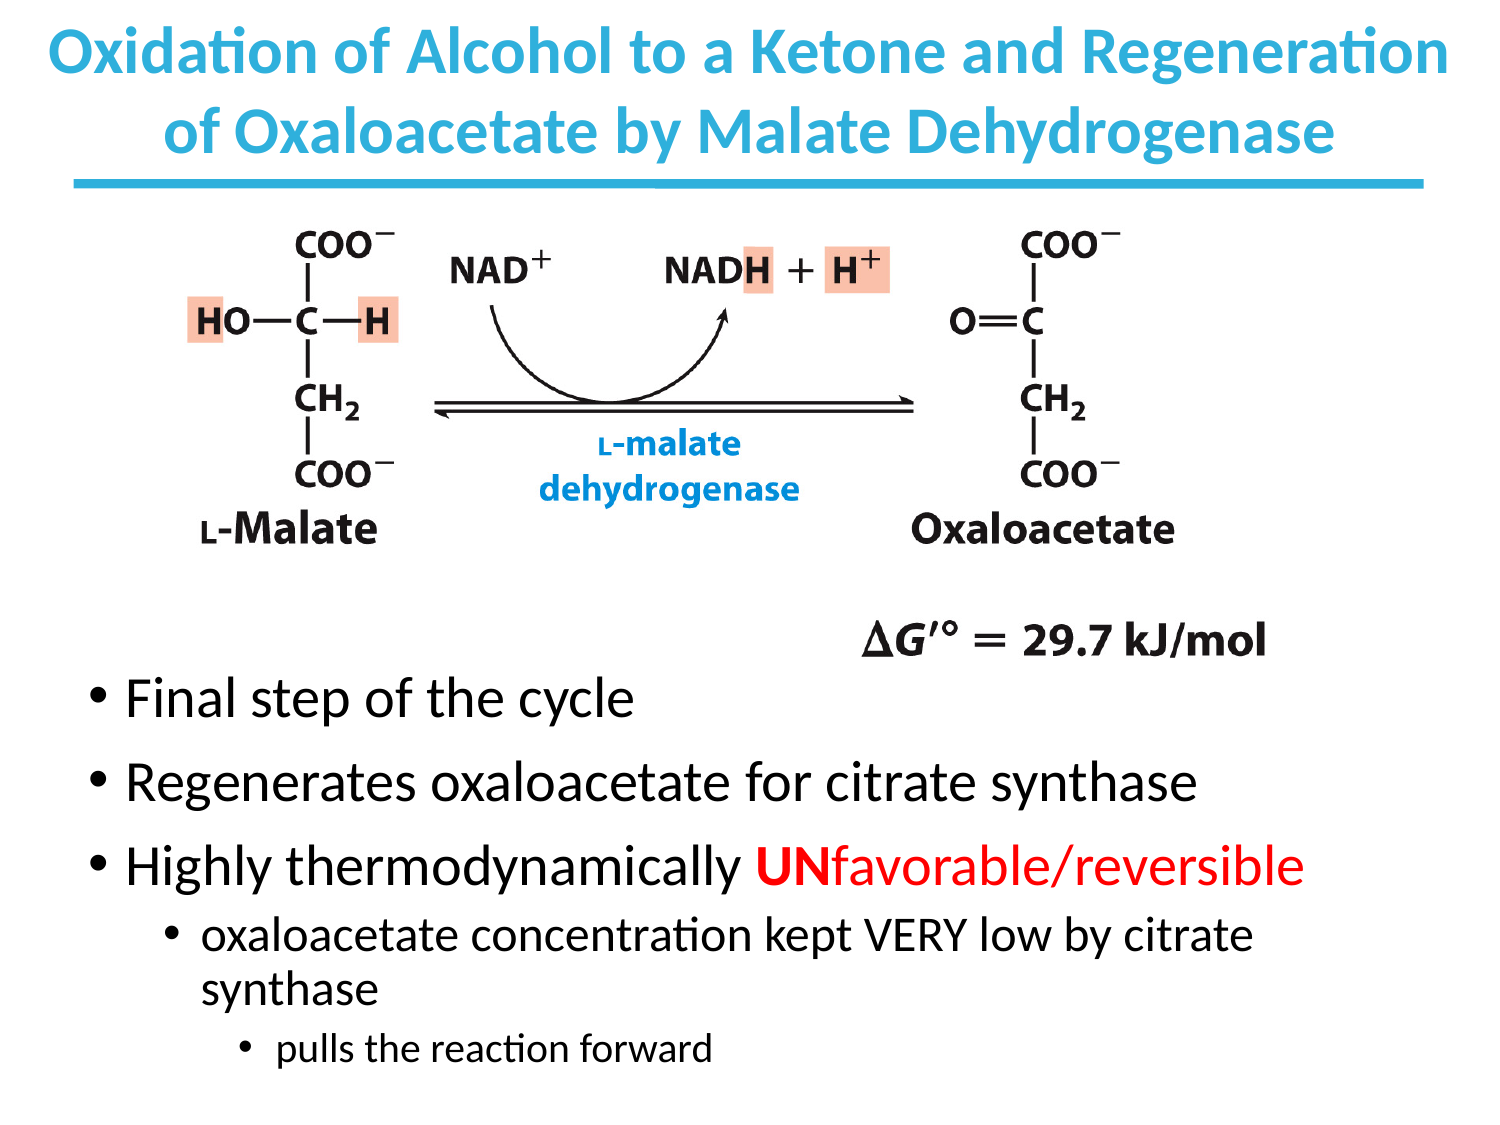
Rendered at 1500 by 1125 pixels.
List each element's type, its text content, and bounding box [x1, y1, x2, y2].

picture [177, 214, 1275, 732]
text_box Final step of the cycle Regenerates oxaloacetate for citrate synthase Highly thermodynamically UNfavorable/reversible oxaloacetate concentration kept VERY low by citrate synthase pulls the reaction forward [73, 659, 1424, 1090]
text_box Oxidation of Alcohol to a Ketone and Regeneration of Oxaloacetate by Malate Dehydrogenase [0, 0, 1500, 113]
